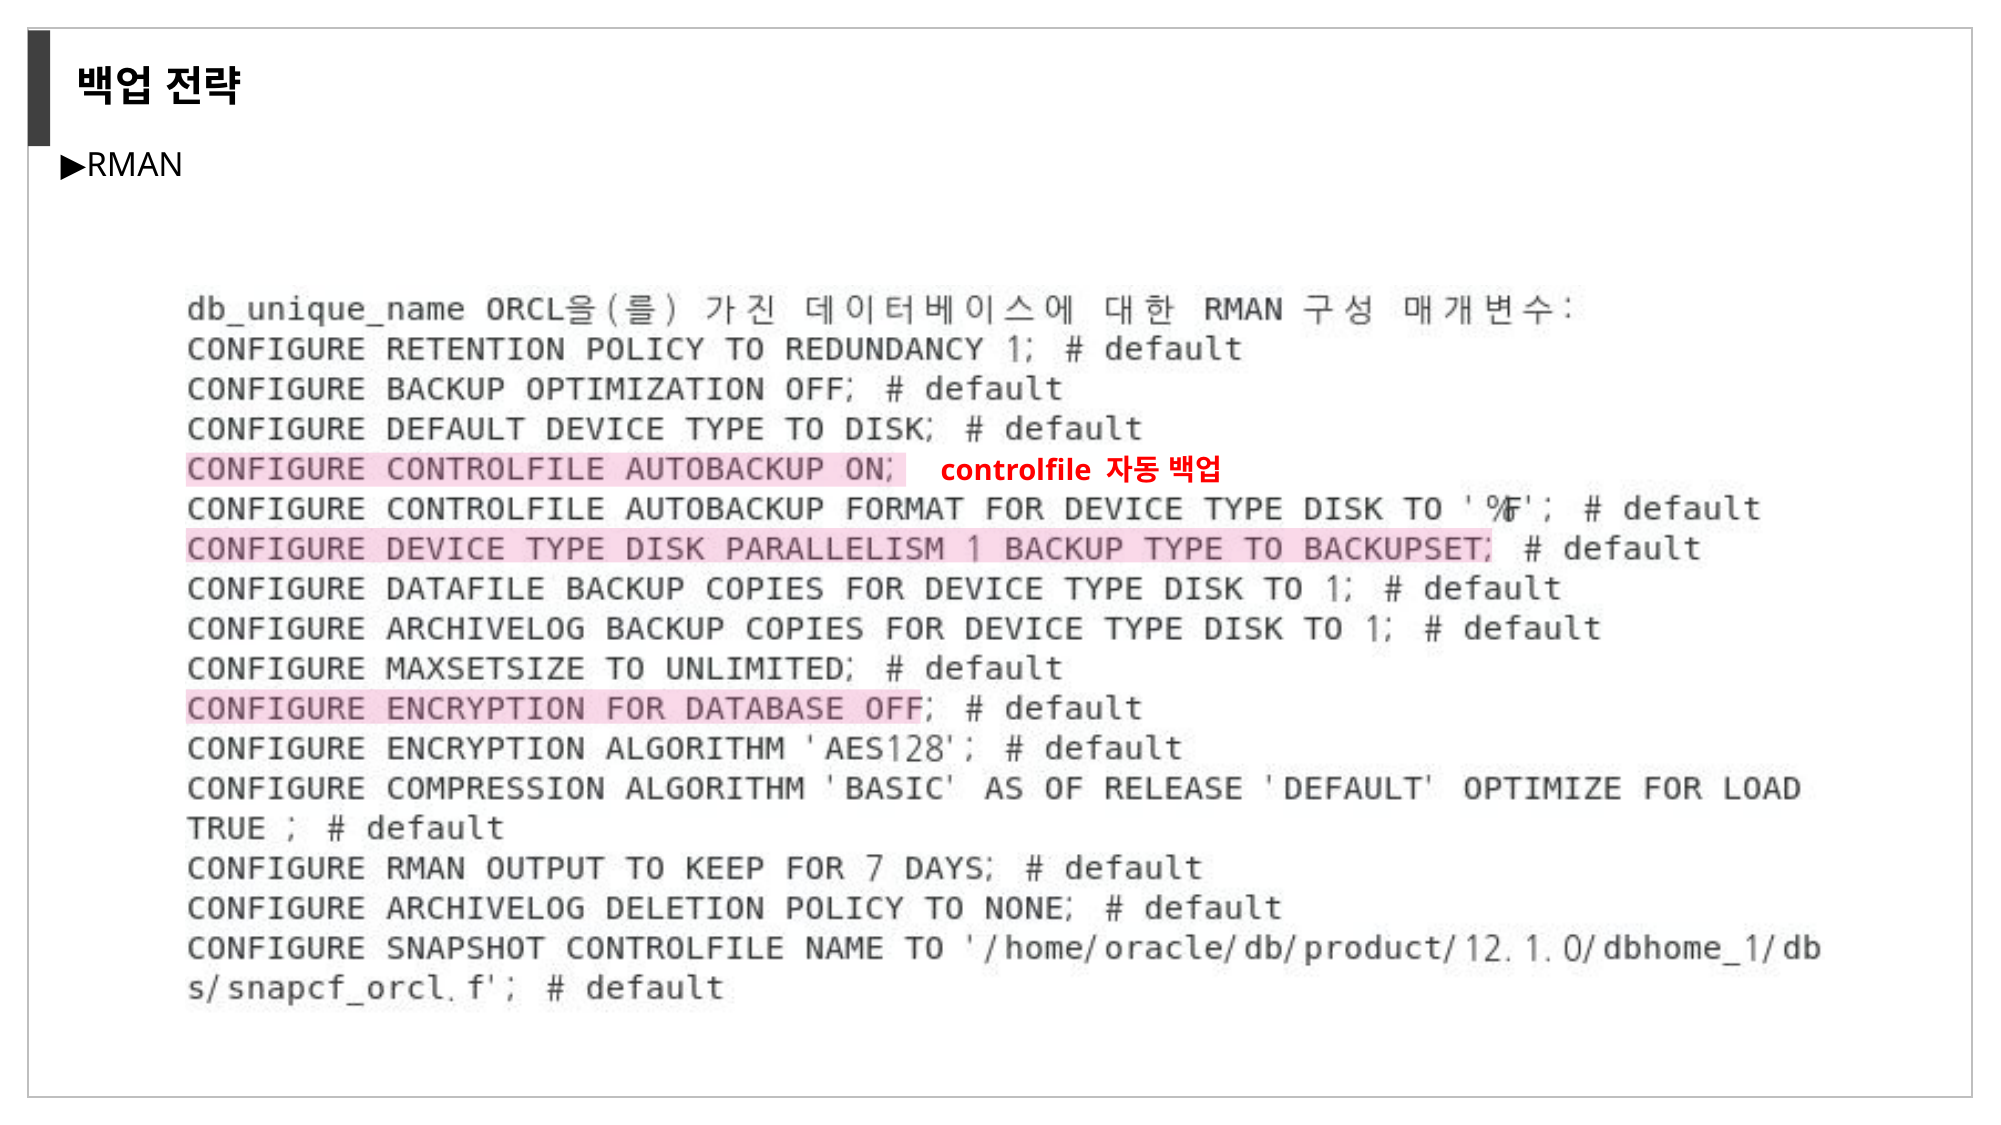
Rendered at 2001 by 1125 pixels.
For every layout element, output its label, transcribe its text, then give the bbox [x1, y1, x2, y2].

picture [184, 285, 1825, 1015]
text_box ▶RMAN [28, 135, 489, 191]
text_box 백업 전략 [61, 52, 859, 118]
text_box [27, 27, 1973, 1098]
text_box [27, 29, 51, 147]
